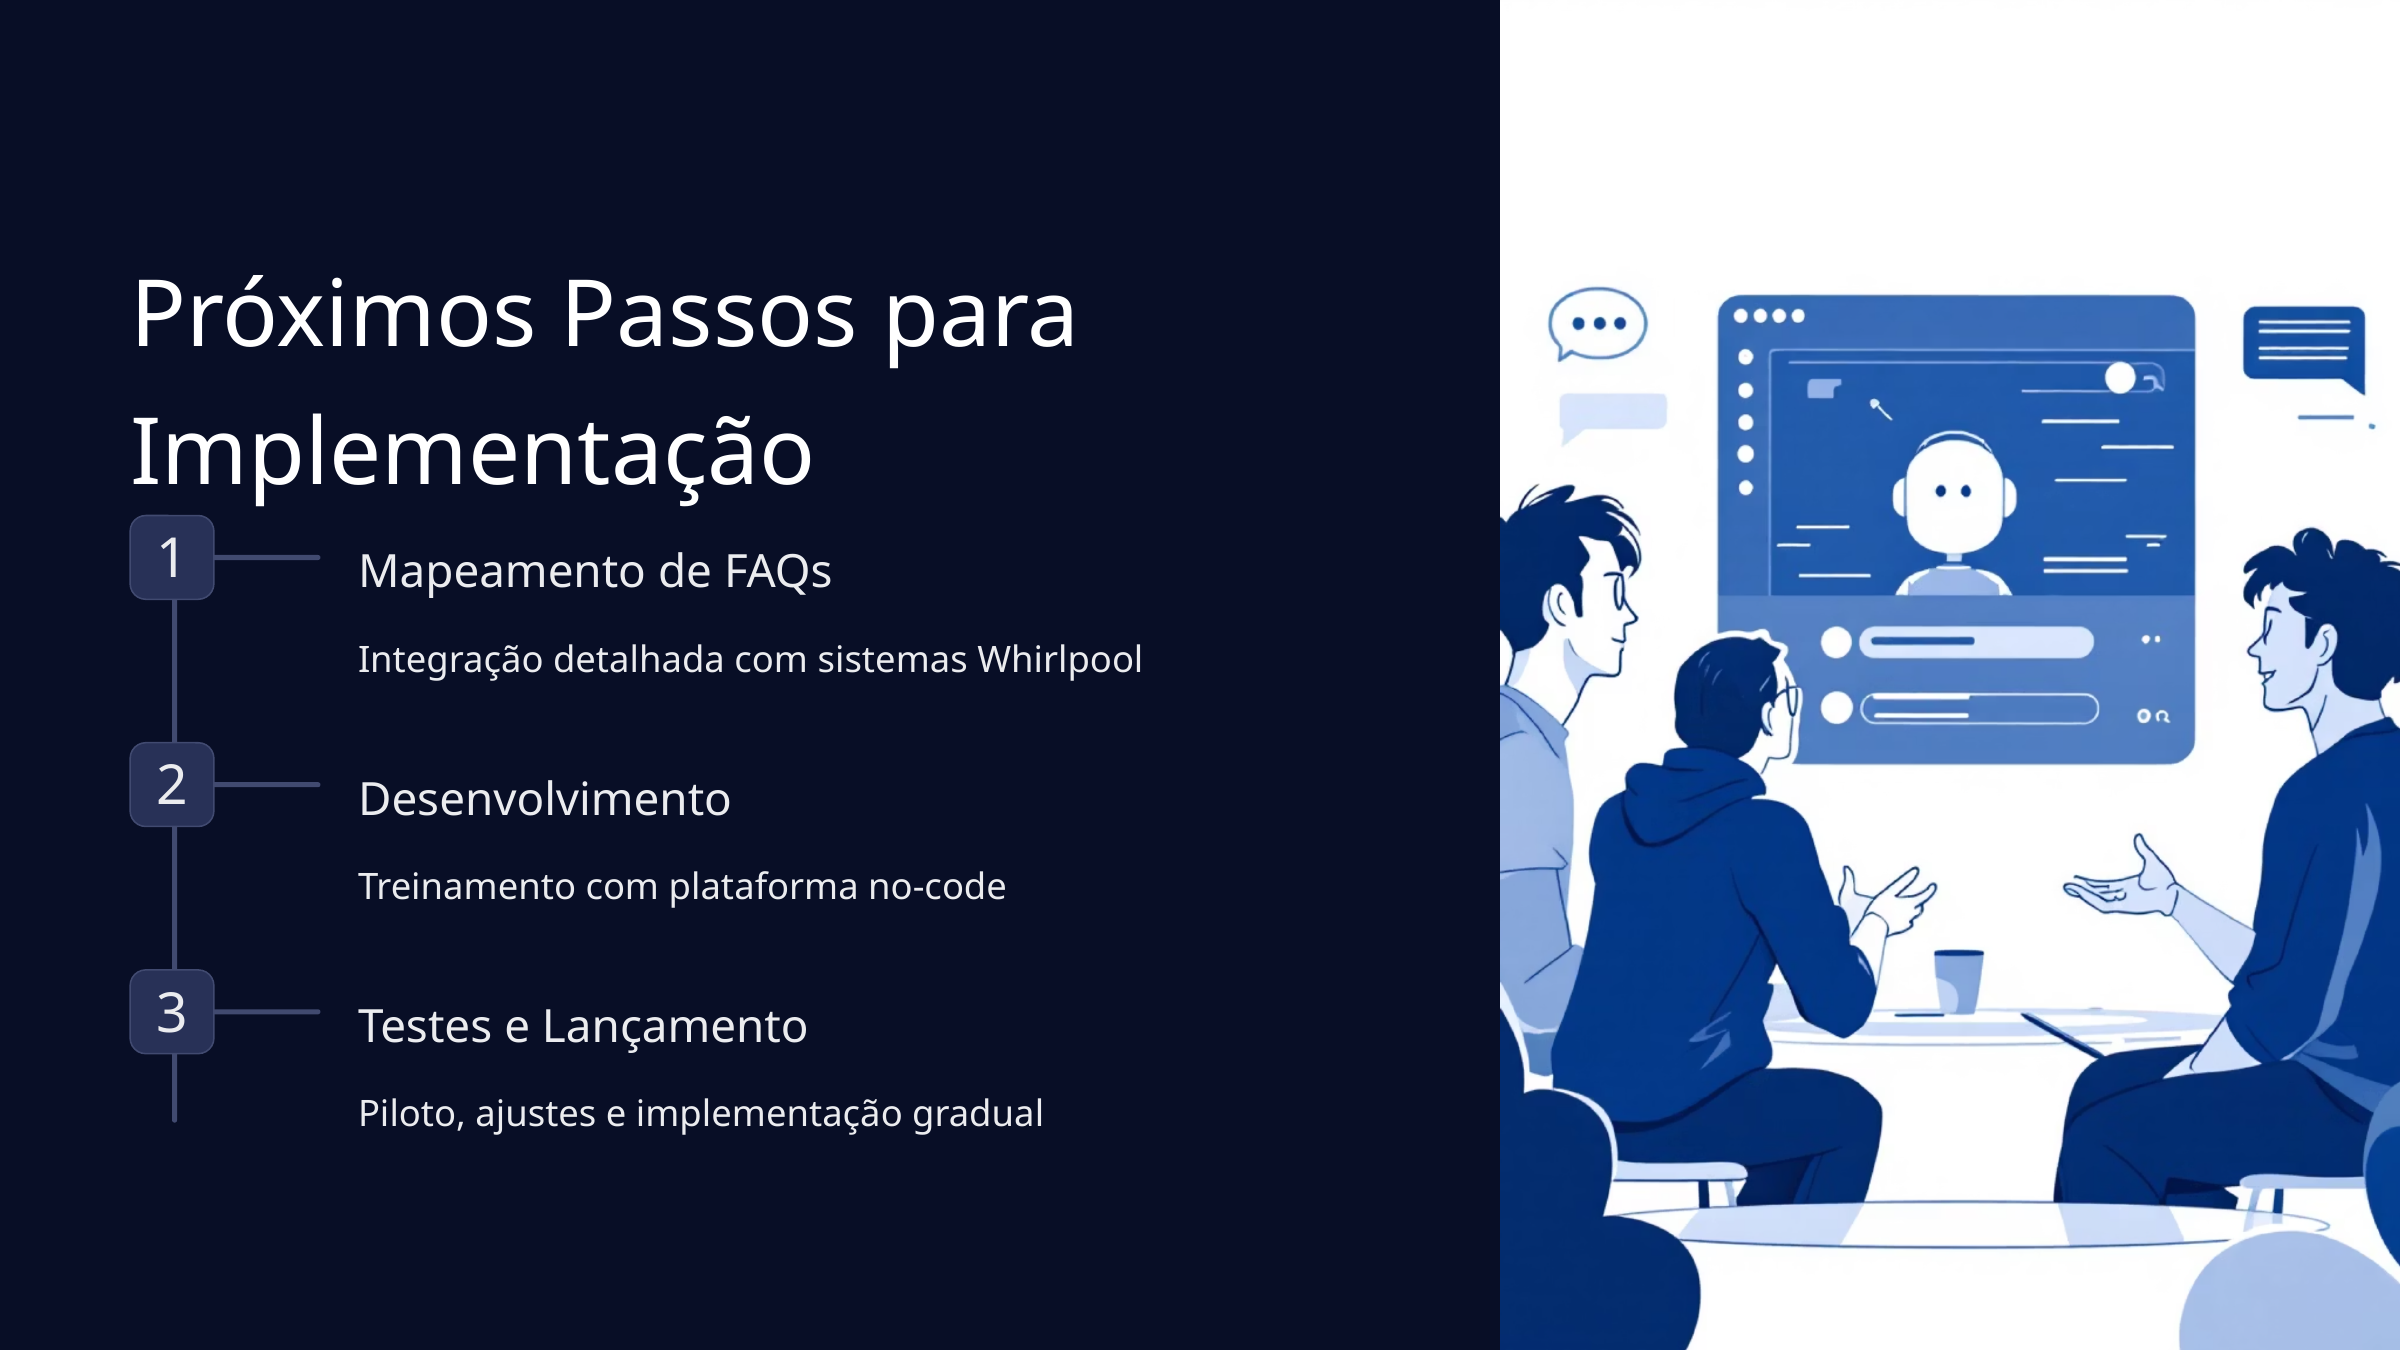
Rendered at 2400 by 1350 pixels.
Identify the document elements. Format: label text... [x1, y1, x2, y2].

picture [1499, 0, 2400, 1350]
text_box Mapeamento de FAQs [358, 528, 841, 587]
text_box [172, 1054, 178, 1123]
text_box Desenvolvimento [358, 755, 824, 814]
text_box Treinamento com plataforma no-code [358, 835, 1370, 896]
text_box 2 [144, 749, 200, 820]
text_box [130, 515, 214, 600]
text_box Testes e Lançamento [358, 982, 824, 1041]
text_box Próximos Passos para Implementação [130, 227, 1370, 460]
text_box [214, 782, 321, 788]
text_box [172, 600, 178, 742]
text_box [130, 969, 214, 1054]
text_box 1 [144, 522, 200, 593]
text_box [214, 554, 321, 561]
text_box Piloto, ajustes e implementação gradual [358, 1063, 1370, 1123]
text_box [130, 742, 214, 827]
text_box [172, 827, 178, 969]
text_box 3 [144, 976, 200, 1047]
text_box Integração detalhada com sistemas Whirlpool [358, 608, 1370, 669]
text_box [214, 1009, 321, 1015]
